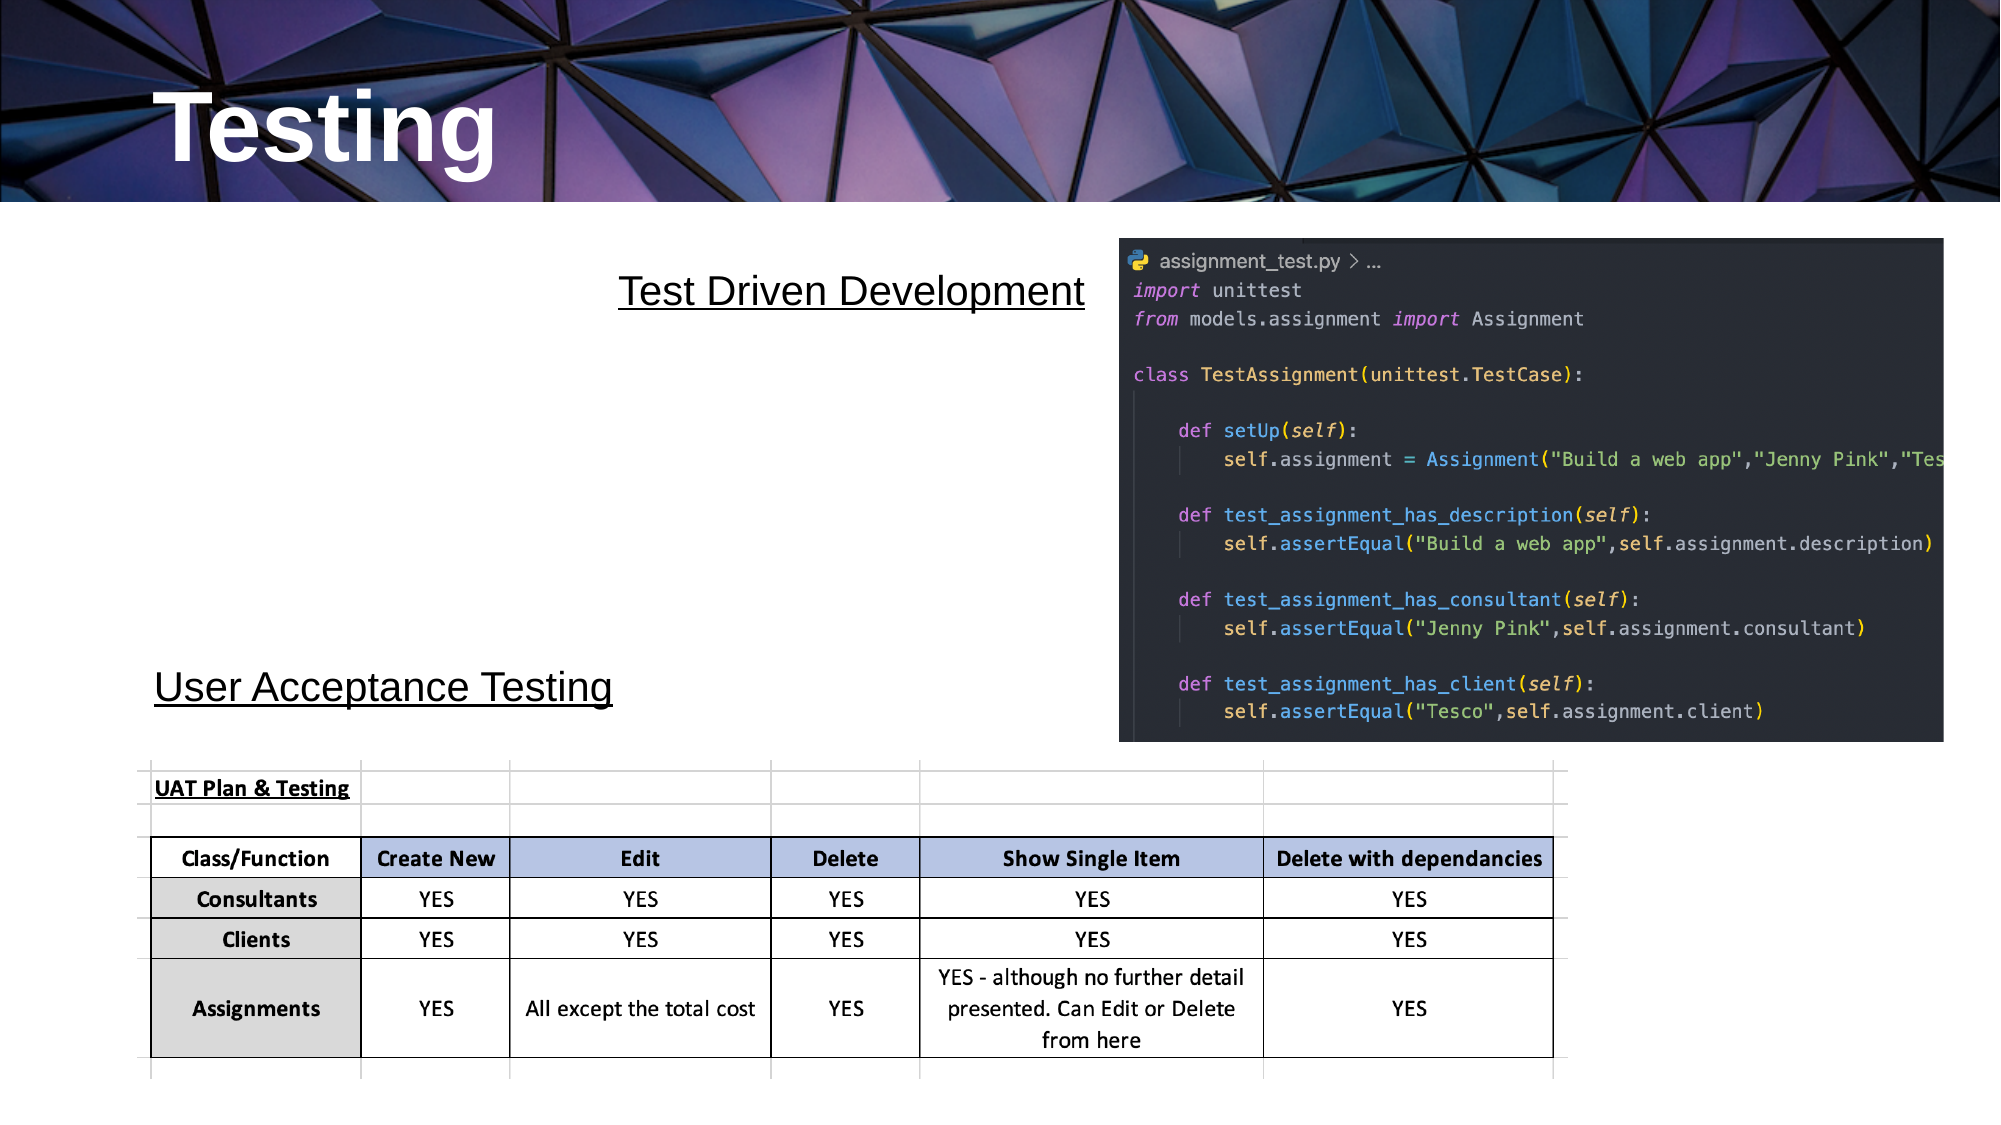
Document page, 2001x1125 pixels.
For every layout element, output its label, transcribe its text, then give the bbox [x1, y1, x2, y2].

title Testing [137, 20, 1863, 239]
picture [137, 760, 1568, 1079]
text_box User Acceptance Testing [139, 652, 629, 718]
picture [1119, 238, 1944, 742]
text_box Test Driven Development [603, 256, 1101, 322]
picture [0, 0, 2000, 202]
